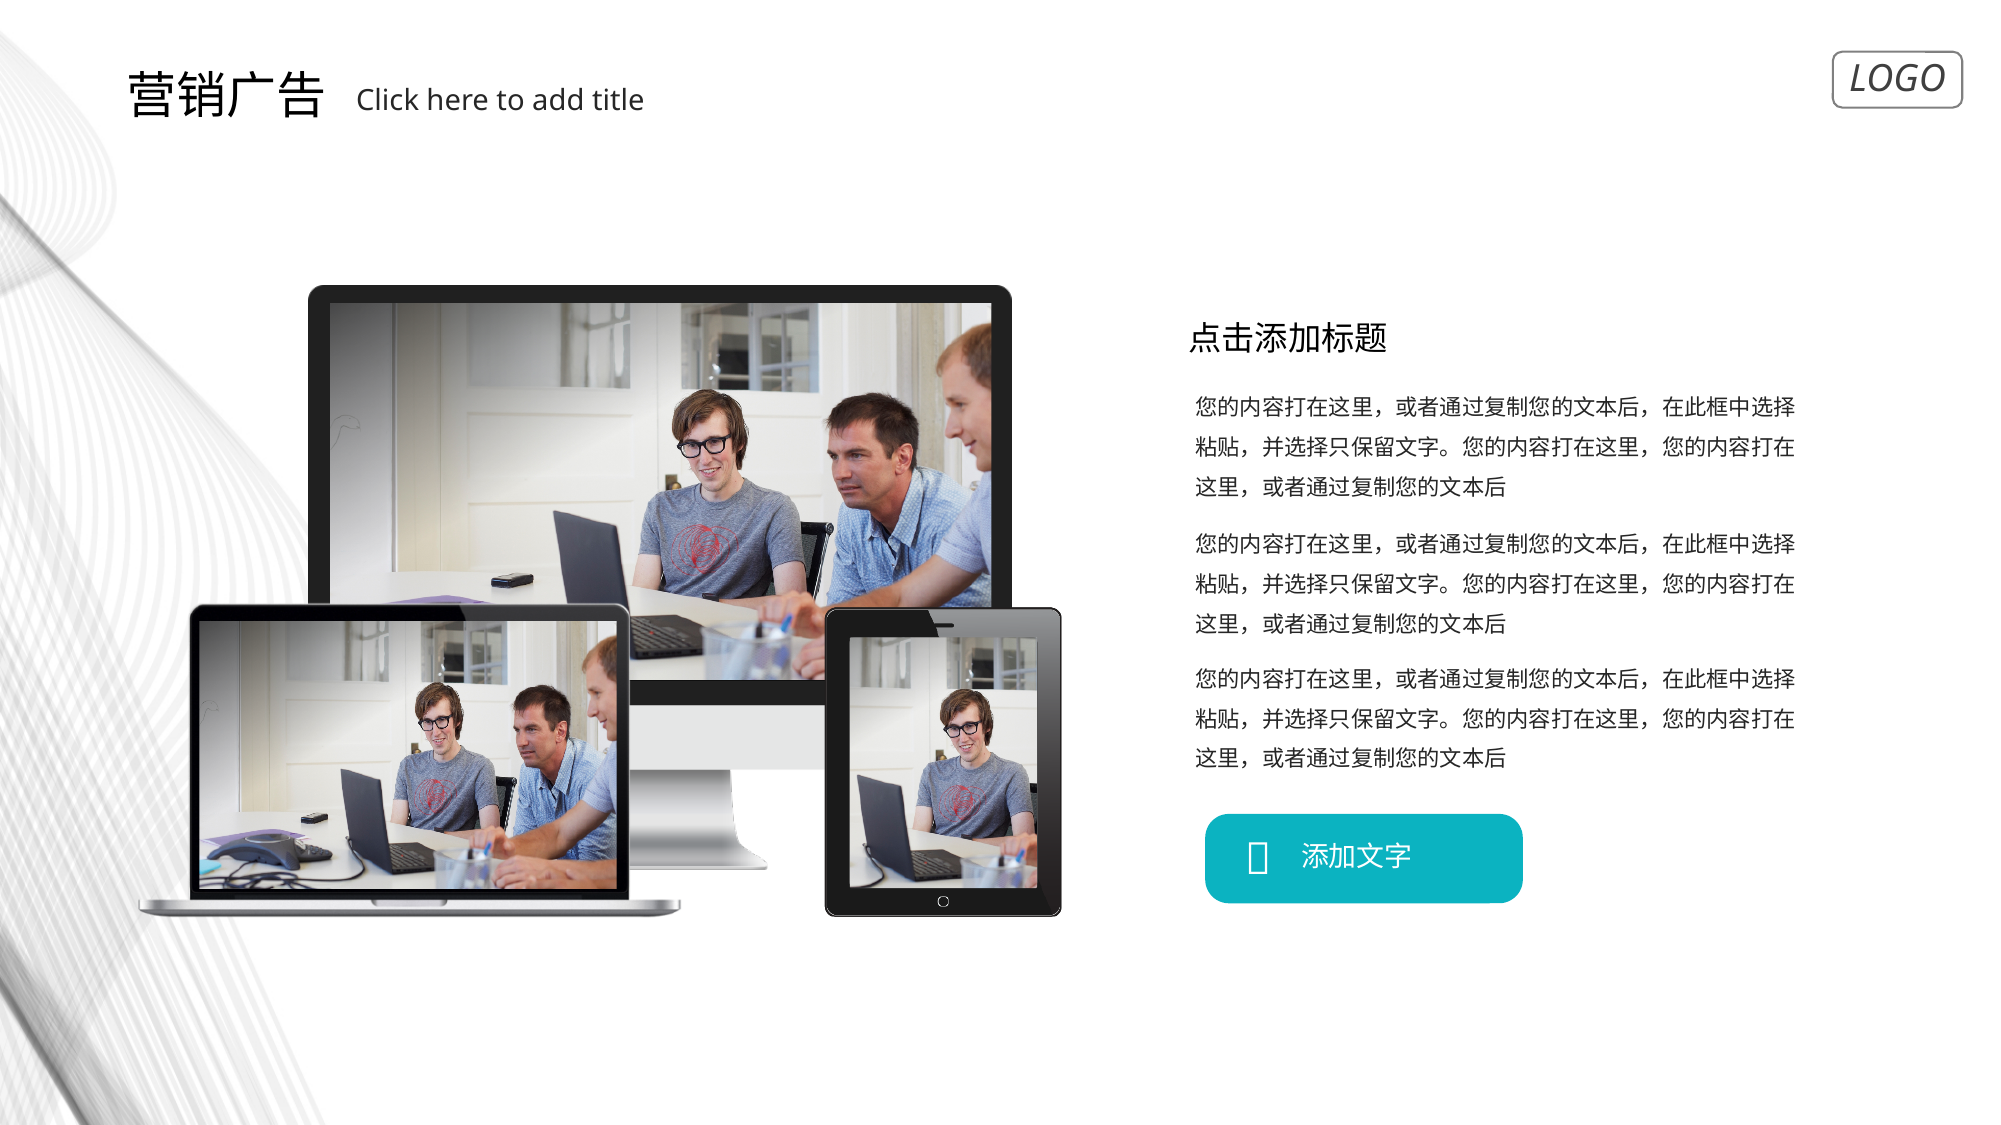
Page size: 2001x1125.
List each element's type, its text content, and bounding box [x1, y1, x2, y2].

picture [0, 0, 2000, 1125]
text_box 点击添加标题 [1173, 310, 1699, 365]
text_box 营销广告 [31, 55, 342, 131]
text_box Click here to add title [341, 67, 732, 125]
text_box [824, 607, 1062, 917]
text_box 您的内容打在这里，或者通过复制您的文本后，在此框中选择粘贴，并选择只保留文字。您的内容打在这里，您的内容打在这里，或者通过复制您的文本后 [1175, 641, 1828, 758]
text_box 您的内容打在这里，或者通过复制您的文本后，在此框中选择粘贴，并选择只保留文字。您的内容打在这里，您的内容打在这里，或者通过复制您的文本后 [1175, 507, 1828, 624]
text_box 您的内容打在这里，或者通过复制您的文本后，在此框中选择粘贴，并选择只保留文字。您的内容打在这里，您的内容打在这里，或者通过复制您的文本后 [1175, 369, 1828, 487]
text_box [1205, 813, 1523, 904]
